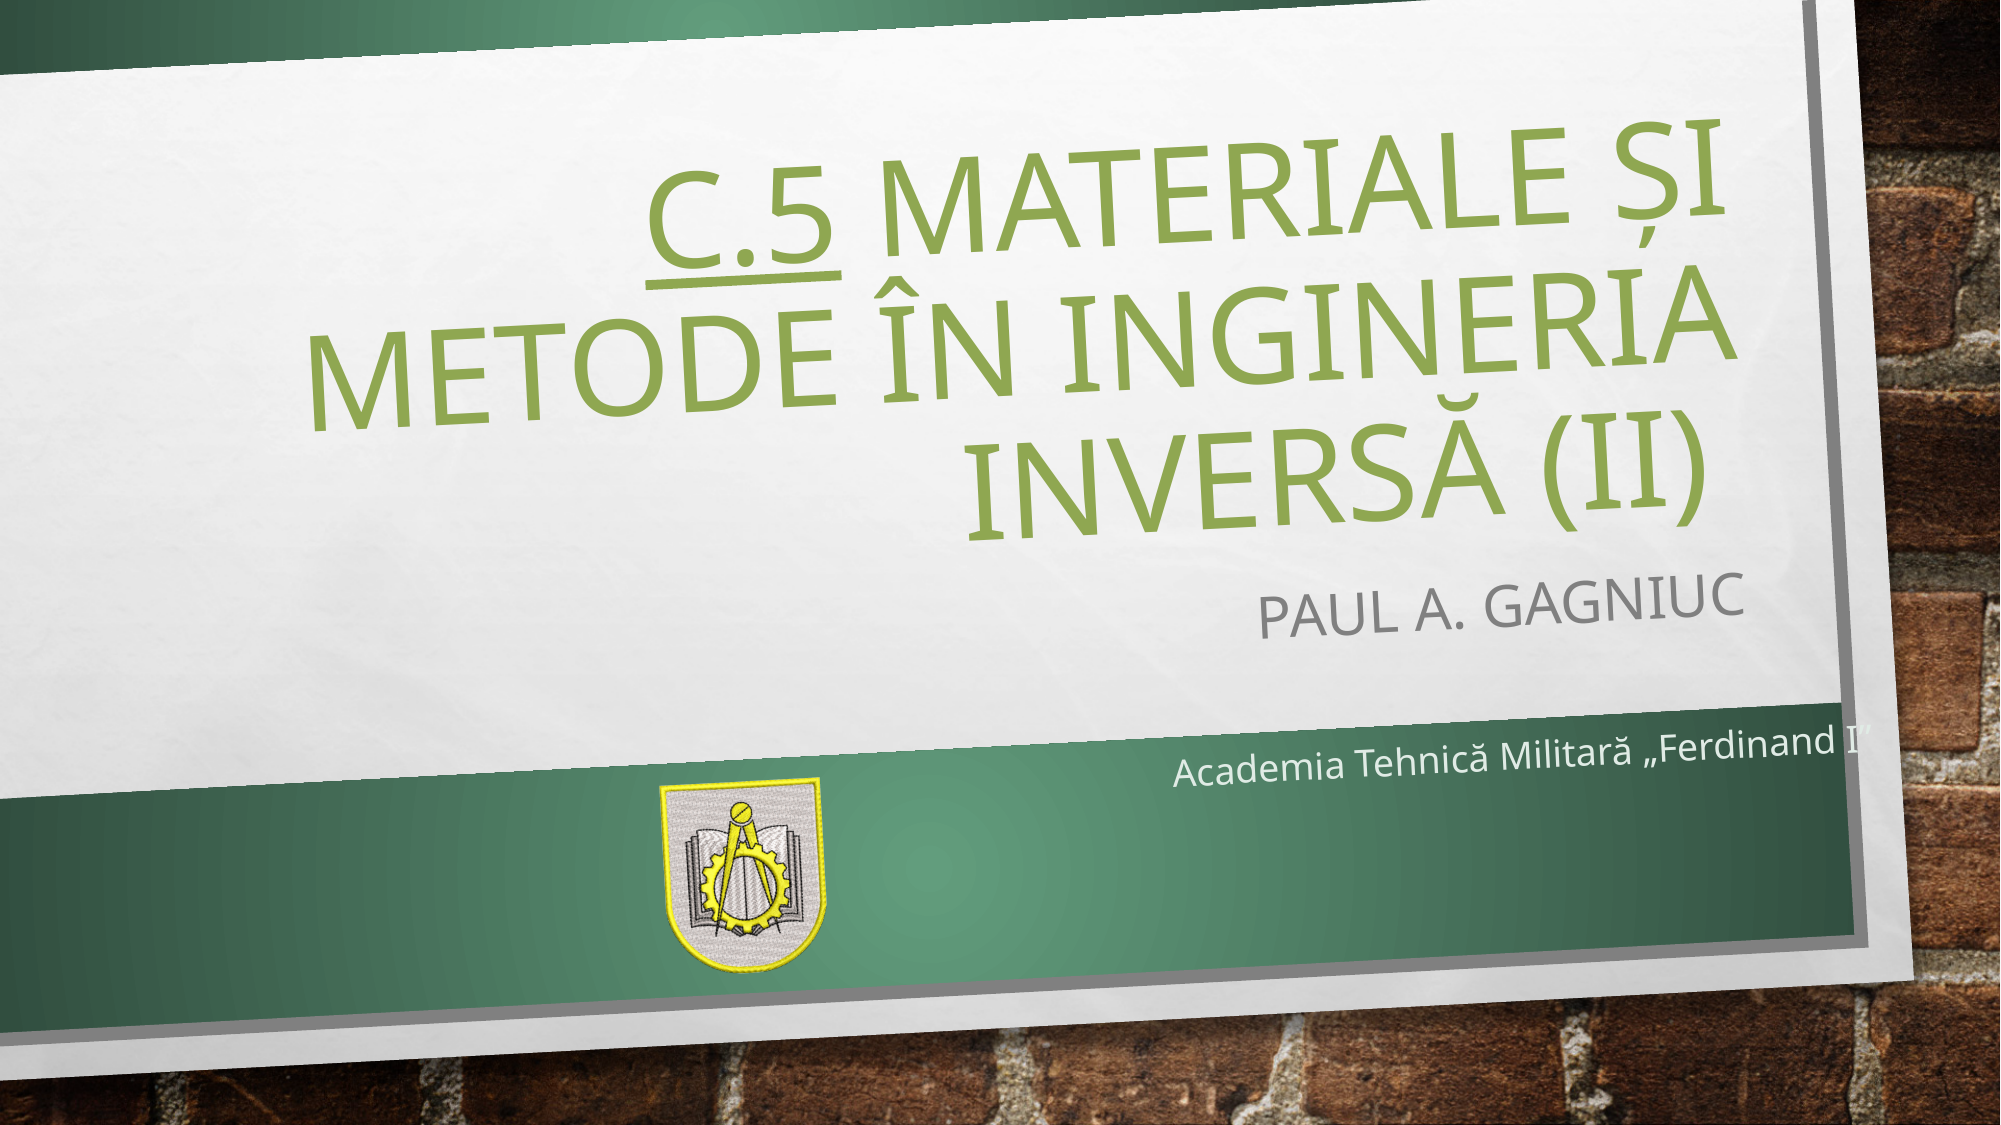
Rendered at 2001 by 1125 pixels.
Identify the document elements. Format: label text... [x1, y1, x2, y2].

subtitle Paul A. Gagniuc [159, 533, 1763, 708]
text_box Academia Tehnică Militară „Ferdinand I” [1156, 704, 1889, 803]
title C.5 Materiale și metode în ingineria inversă (II) [140, 83, 1763, 616]
picture [660, 778, 829, 977]
picture [0, 0, 2000, 1125]
